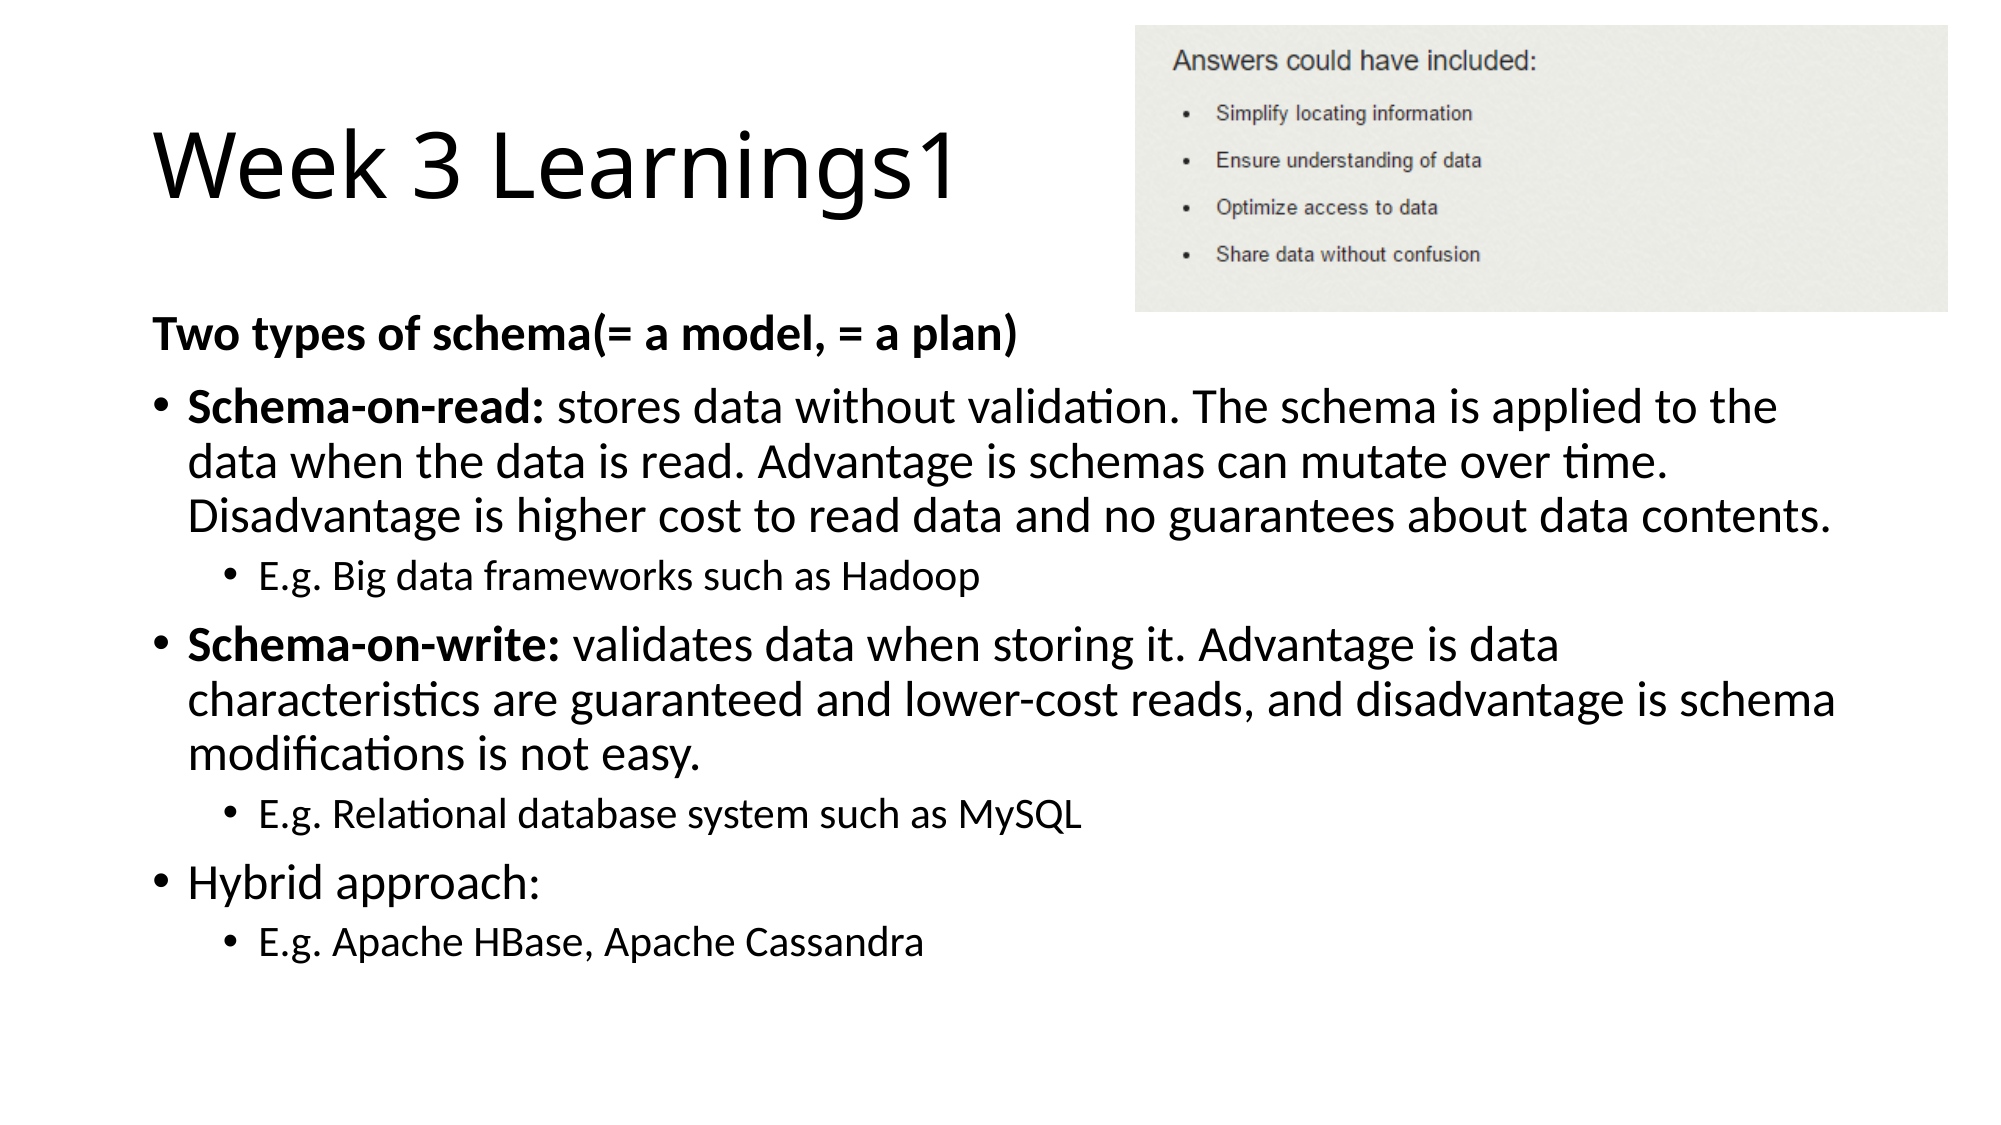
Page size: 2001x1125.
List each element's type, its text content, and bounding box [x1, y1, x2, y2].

title Week 3 Learnings1 [137, 59, 1135, 278]
list Two types of schema(= a model, = a plan) Schema-on-read: stores data without validation. The schema is applied to the data when the data is read. Advantage is schemas can mutate over time. Disadvantage is higher cost to read data and no guarantees about data contents. E.g. Big data frameworks such as Hadoop Schema-on-write: validates data when storing it. Advantage is data characteristics are guaranteed and lower-cost reads, and disadvantage is schema modifications is not easy. E.g. Relational database system such as MySQL Hybrid approach: E.g. Apache HBase, Apache Cassandra [137, 299, 1863, 1014]
picture [1135, 25, 1948, 312]
